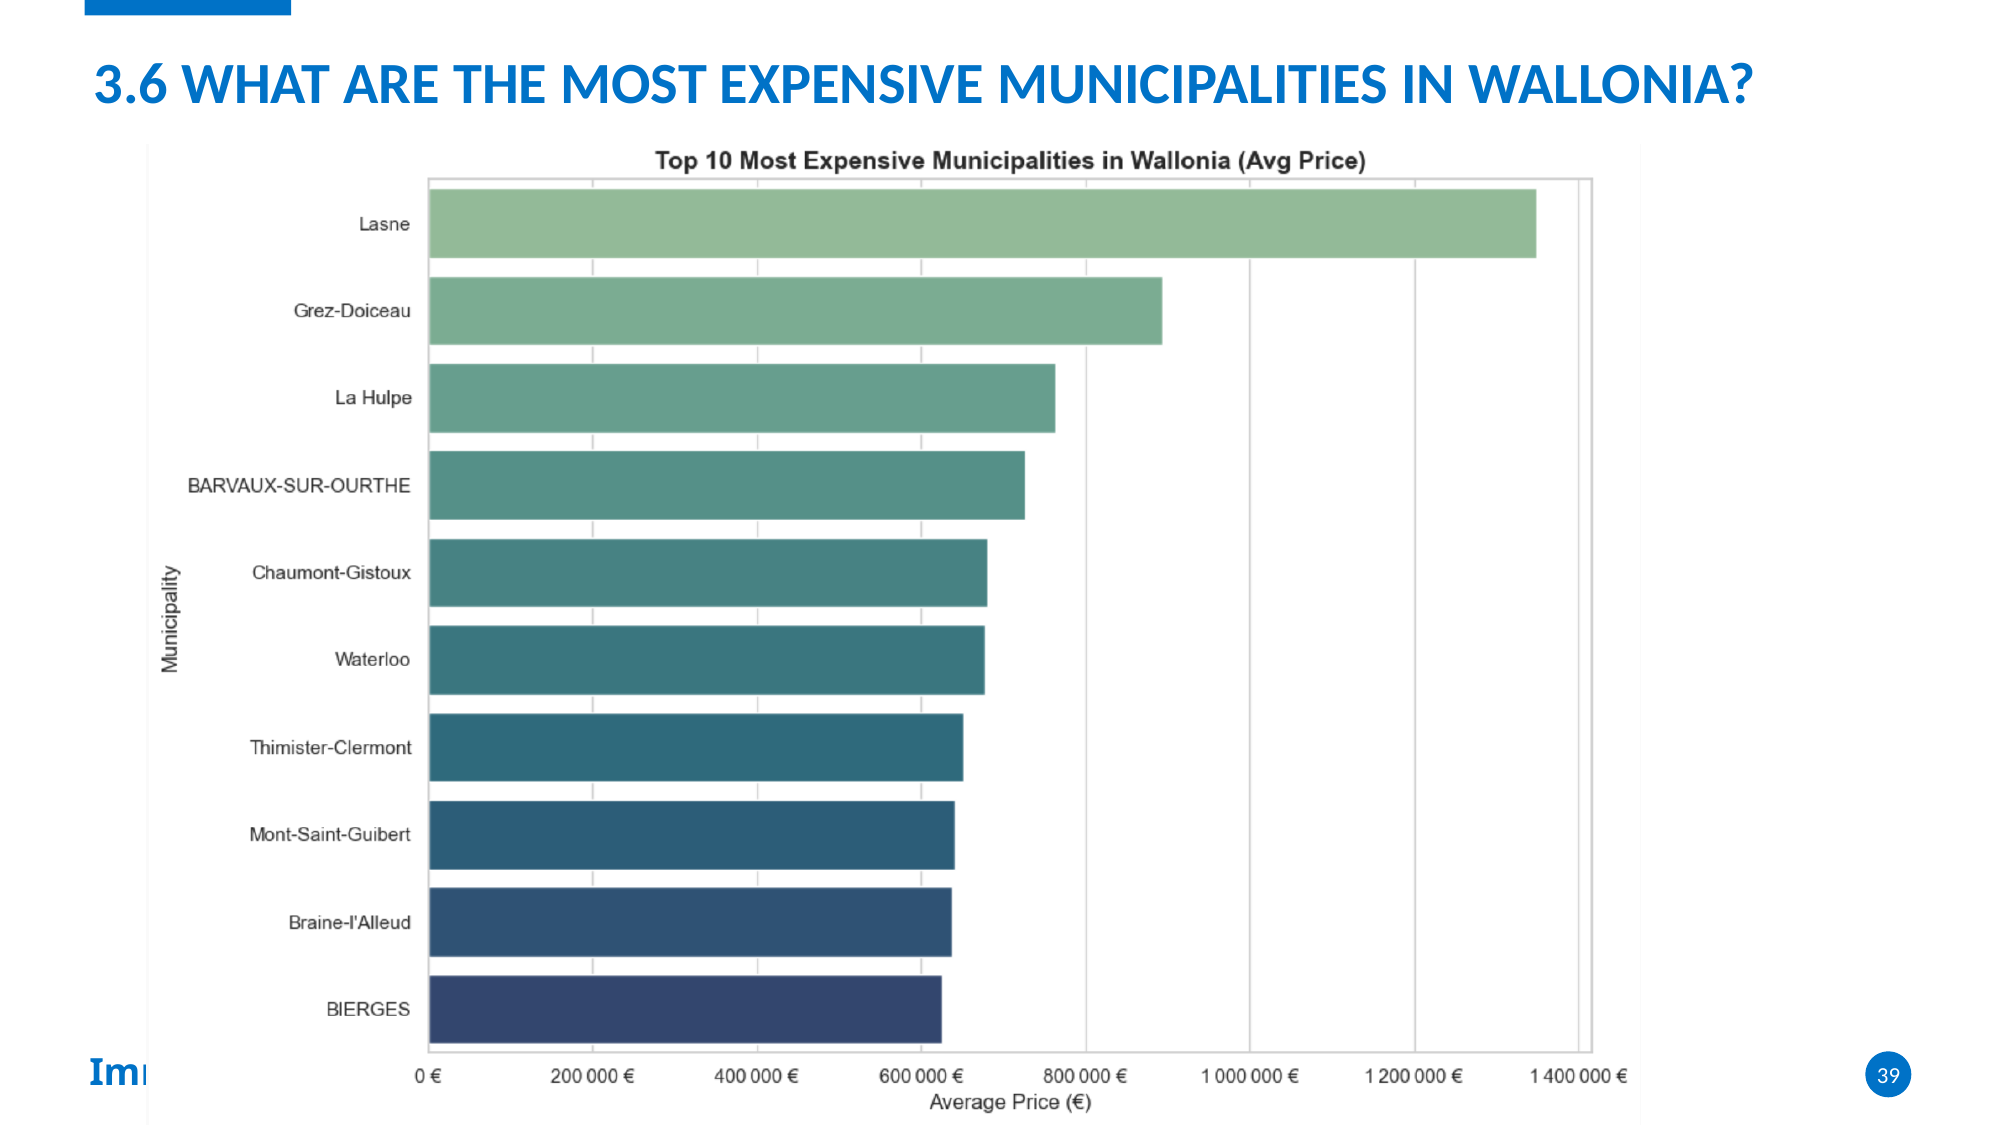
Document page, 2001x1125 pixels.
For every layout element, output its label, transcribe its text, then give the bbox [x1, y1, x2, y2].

picture [146, 144, 1641, 1125]
title 3.6 What are the most expensive municipalities in Wallonia? [78, 0, 1922, 186]
